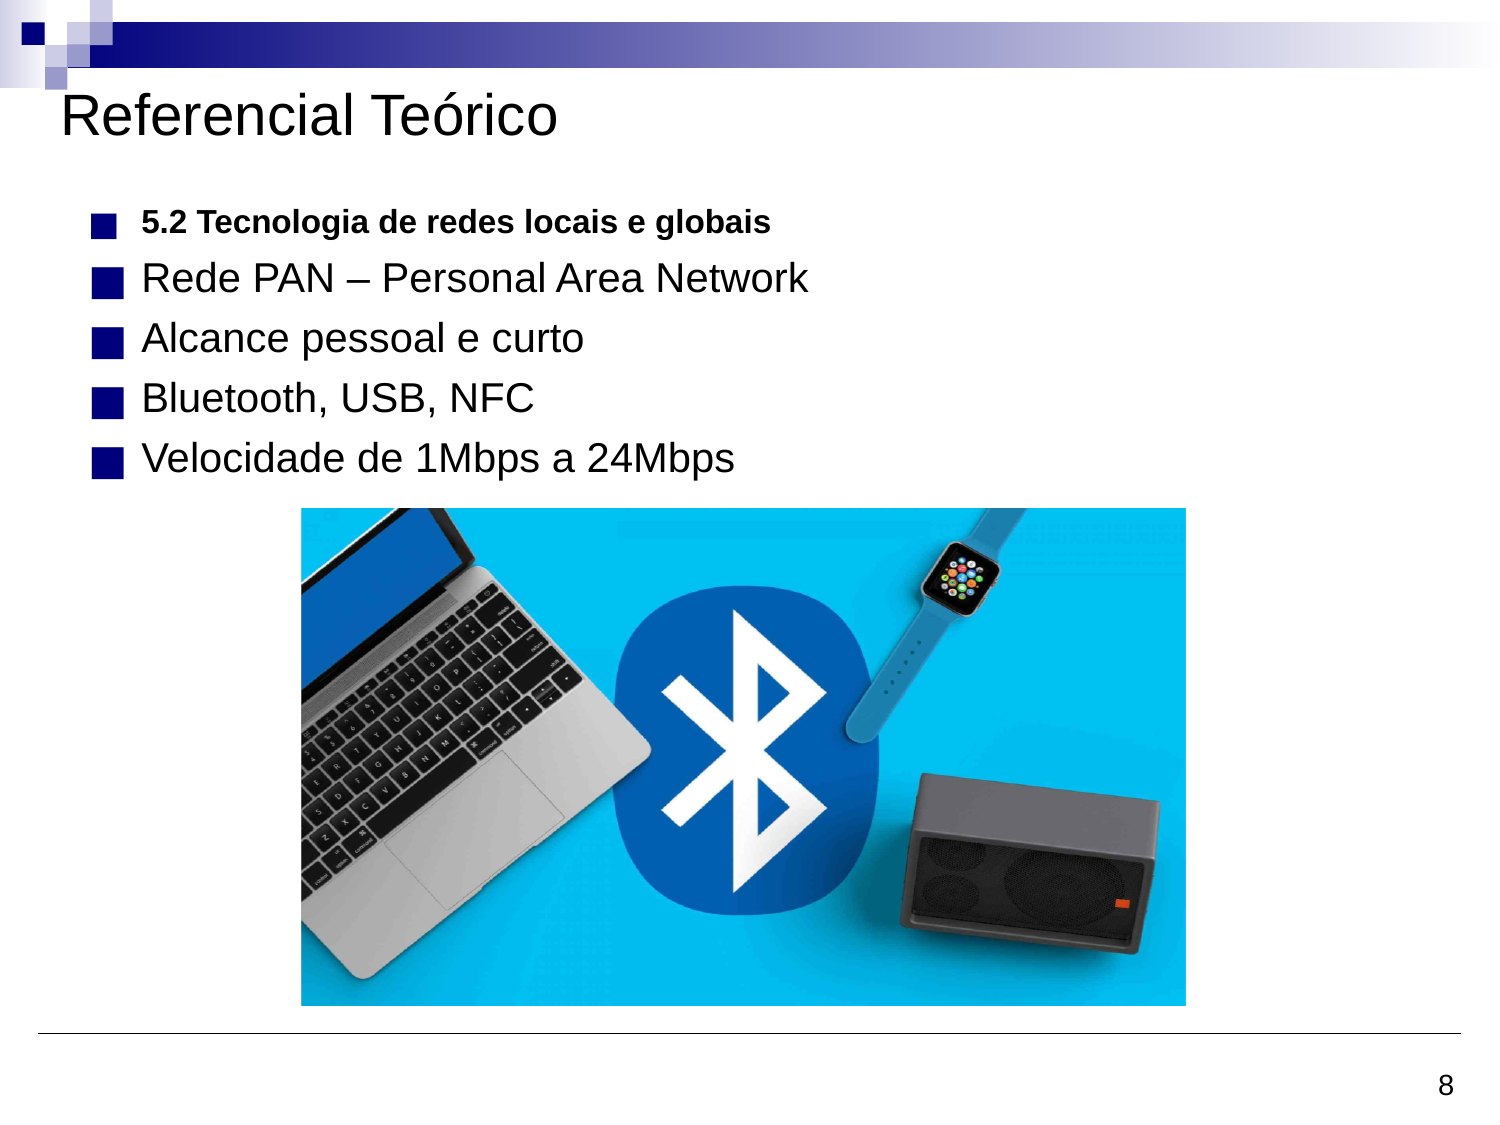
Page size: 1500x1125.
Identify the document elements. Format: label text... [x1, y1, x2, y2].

title Referencial Teórico [45, 22, 1443, 188]
picture [301, 508, 1027, 980]
list 5.2 Tecnologia de redes locais e globais Rede PAN – Personal Area Network Alcance pessoal e curto Bluetooth, USB, NFC Velocidade de 1Mbps a 24Mbps [51, 185, 1449, 1007]
picture [900, 773, 1160, 955]
